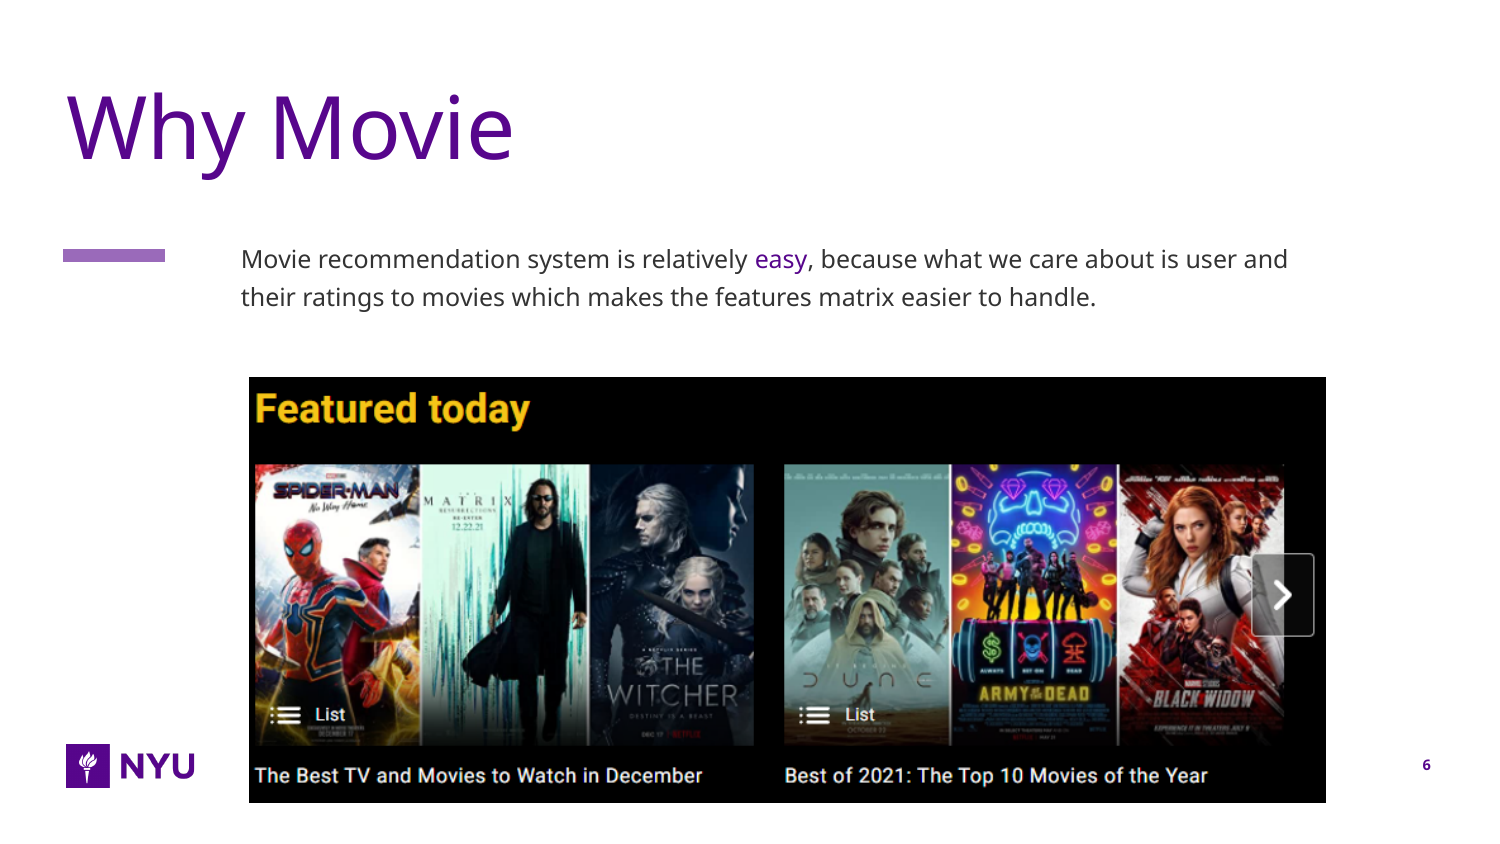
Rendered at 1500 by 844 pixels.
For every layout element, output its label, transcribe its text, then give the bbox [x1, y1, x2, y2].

picture [66, 744, 195, 788]
list Movie recommendation system is relatively easy, because what we care about is user and their ratings to movies which makes the features matrix easier to handle. [225, 221, 1349, 623]
picture [249, 377, 1326, 803]
title Why Movie [51, 72, 1434, 261]
